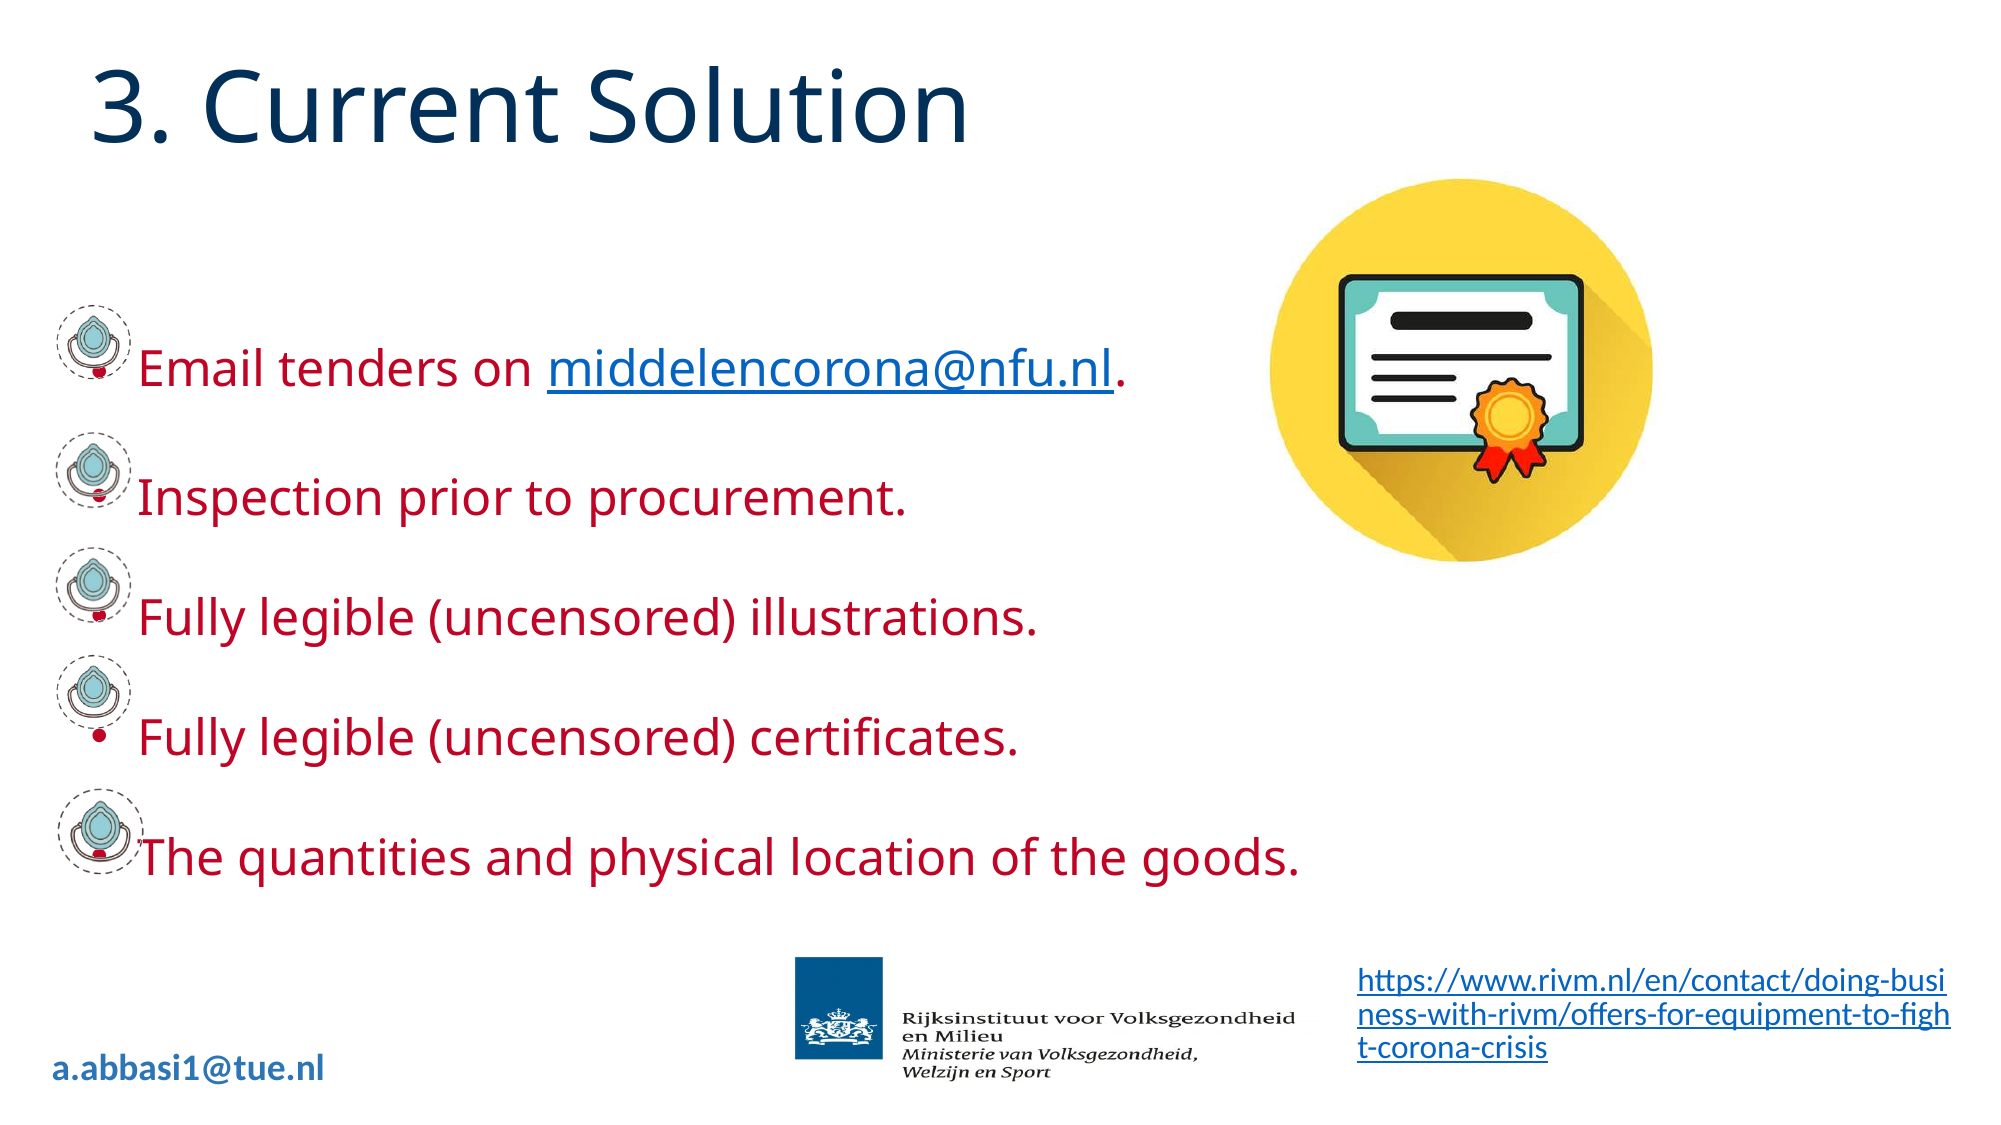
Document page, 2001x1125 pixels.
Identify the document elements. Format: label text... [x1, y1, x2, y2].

picture [769, 928, 1326, 1110]
picture [41, 417, 137, 518]
text_box https://www.rivm.nl/en/contact/doing-business-with-rivm/offers-for-equipment-to-fight-corona-crisis [1342, 951, 1976, 1006]
text_box 3. Current Solution [75, 35, 1360, 170]
picture [41, 531, 137, 632]
picture [42, 289, 137, 389]
text_box Email tenders on middelencorona@nfu.nl. Inspection prior to procurement. Fully legible (uncensored) illustrations. Fully legible (uncensored) certificates. The quantities and physical location of the goods. [75, 261, 1960, 1013]
picture [41, 770, 151, 885]
picture [1262, 171, 1660, 569]
picture [42, 639, 137, 739]
text_box a.abbasi1@tue.nl [36, 1035, 769, 1095]
